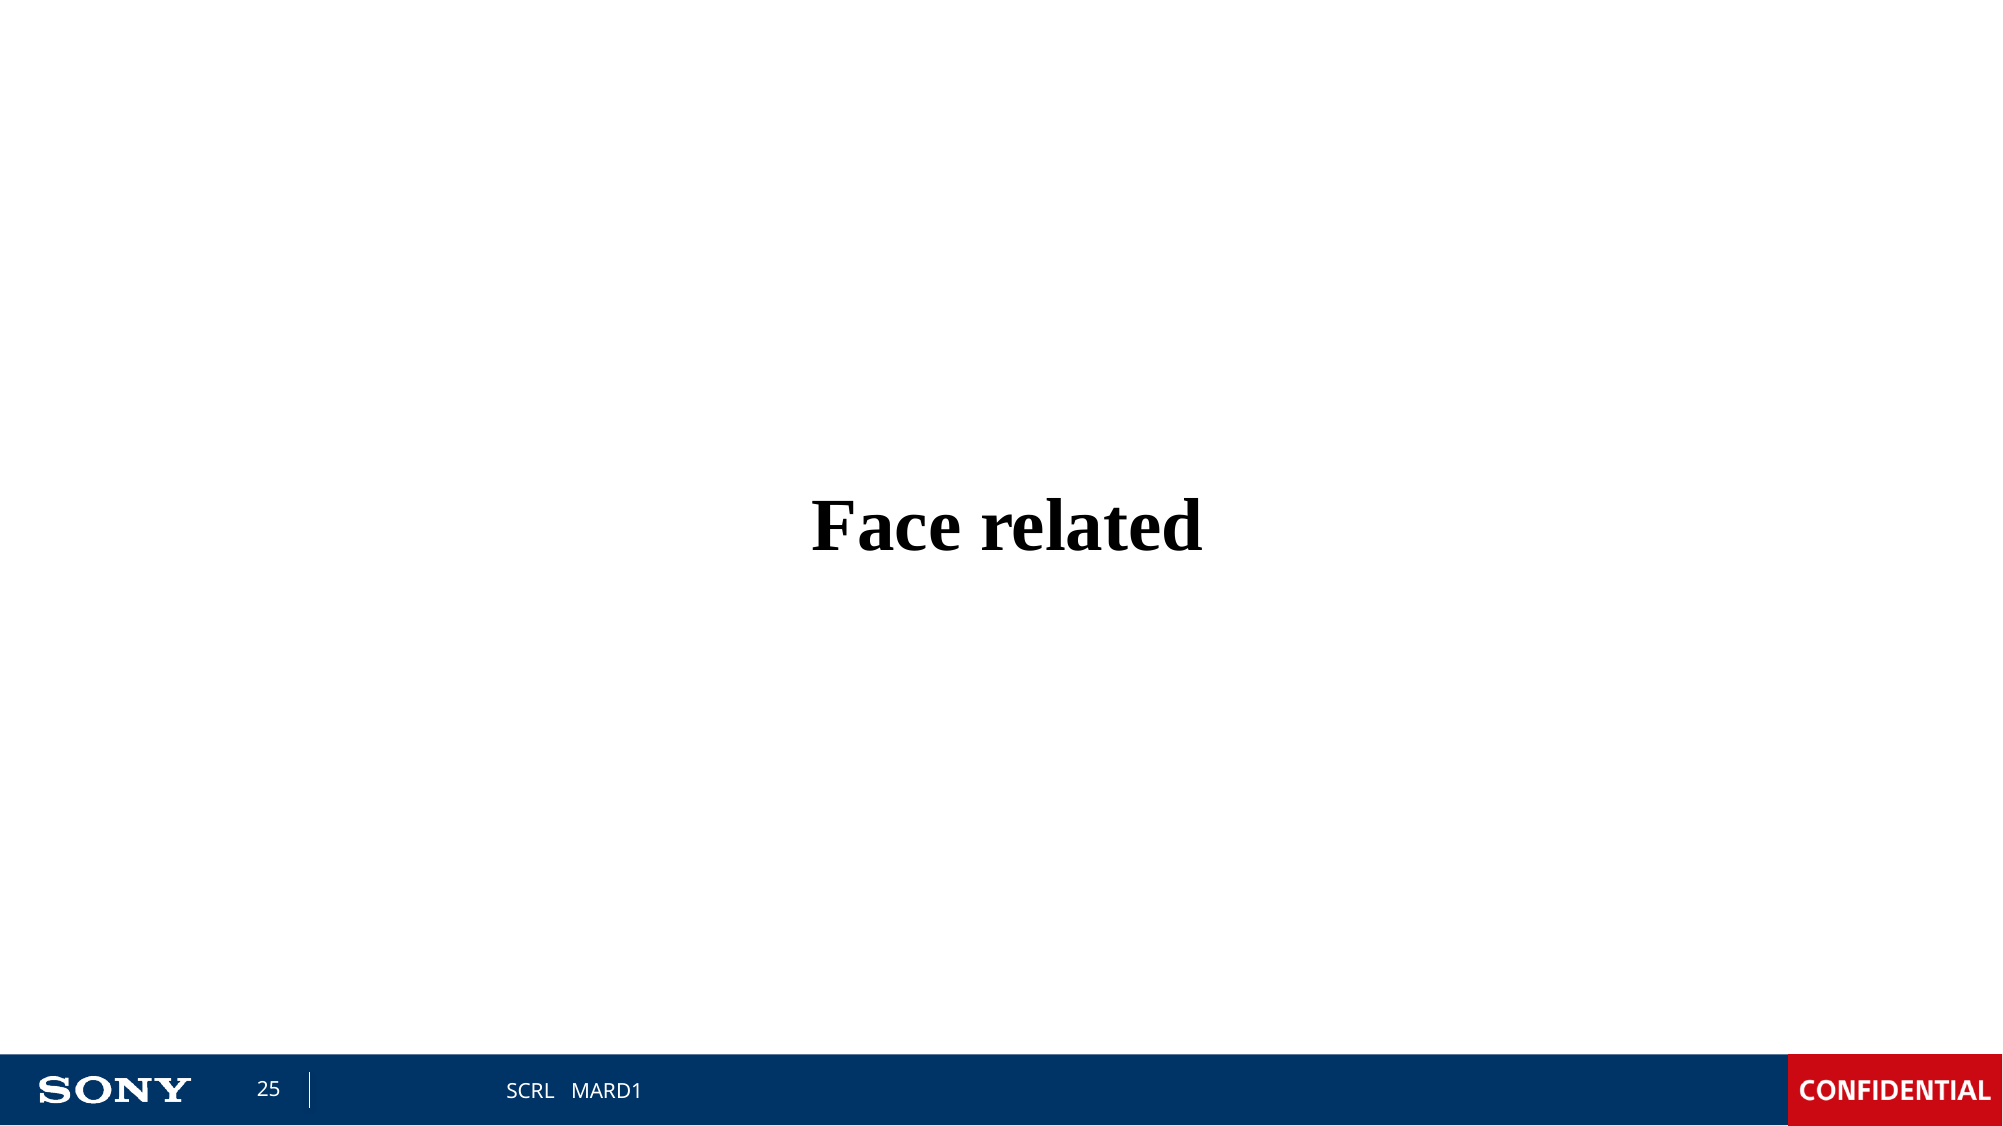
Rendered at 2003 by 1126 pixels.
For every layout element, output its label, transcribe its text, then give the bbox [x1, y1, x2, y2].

picture [29, 1069, 202, 1113]
title Face related [77, 475, 1938, 564]
picture [1788, 1054, 2003, 1126]
footer SCRL MARD1 [491, 1070, 1301, 1106]
